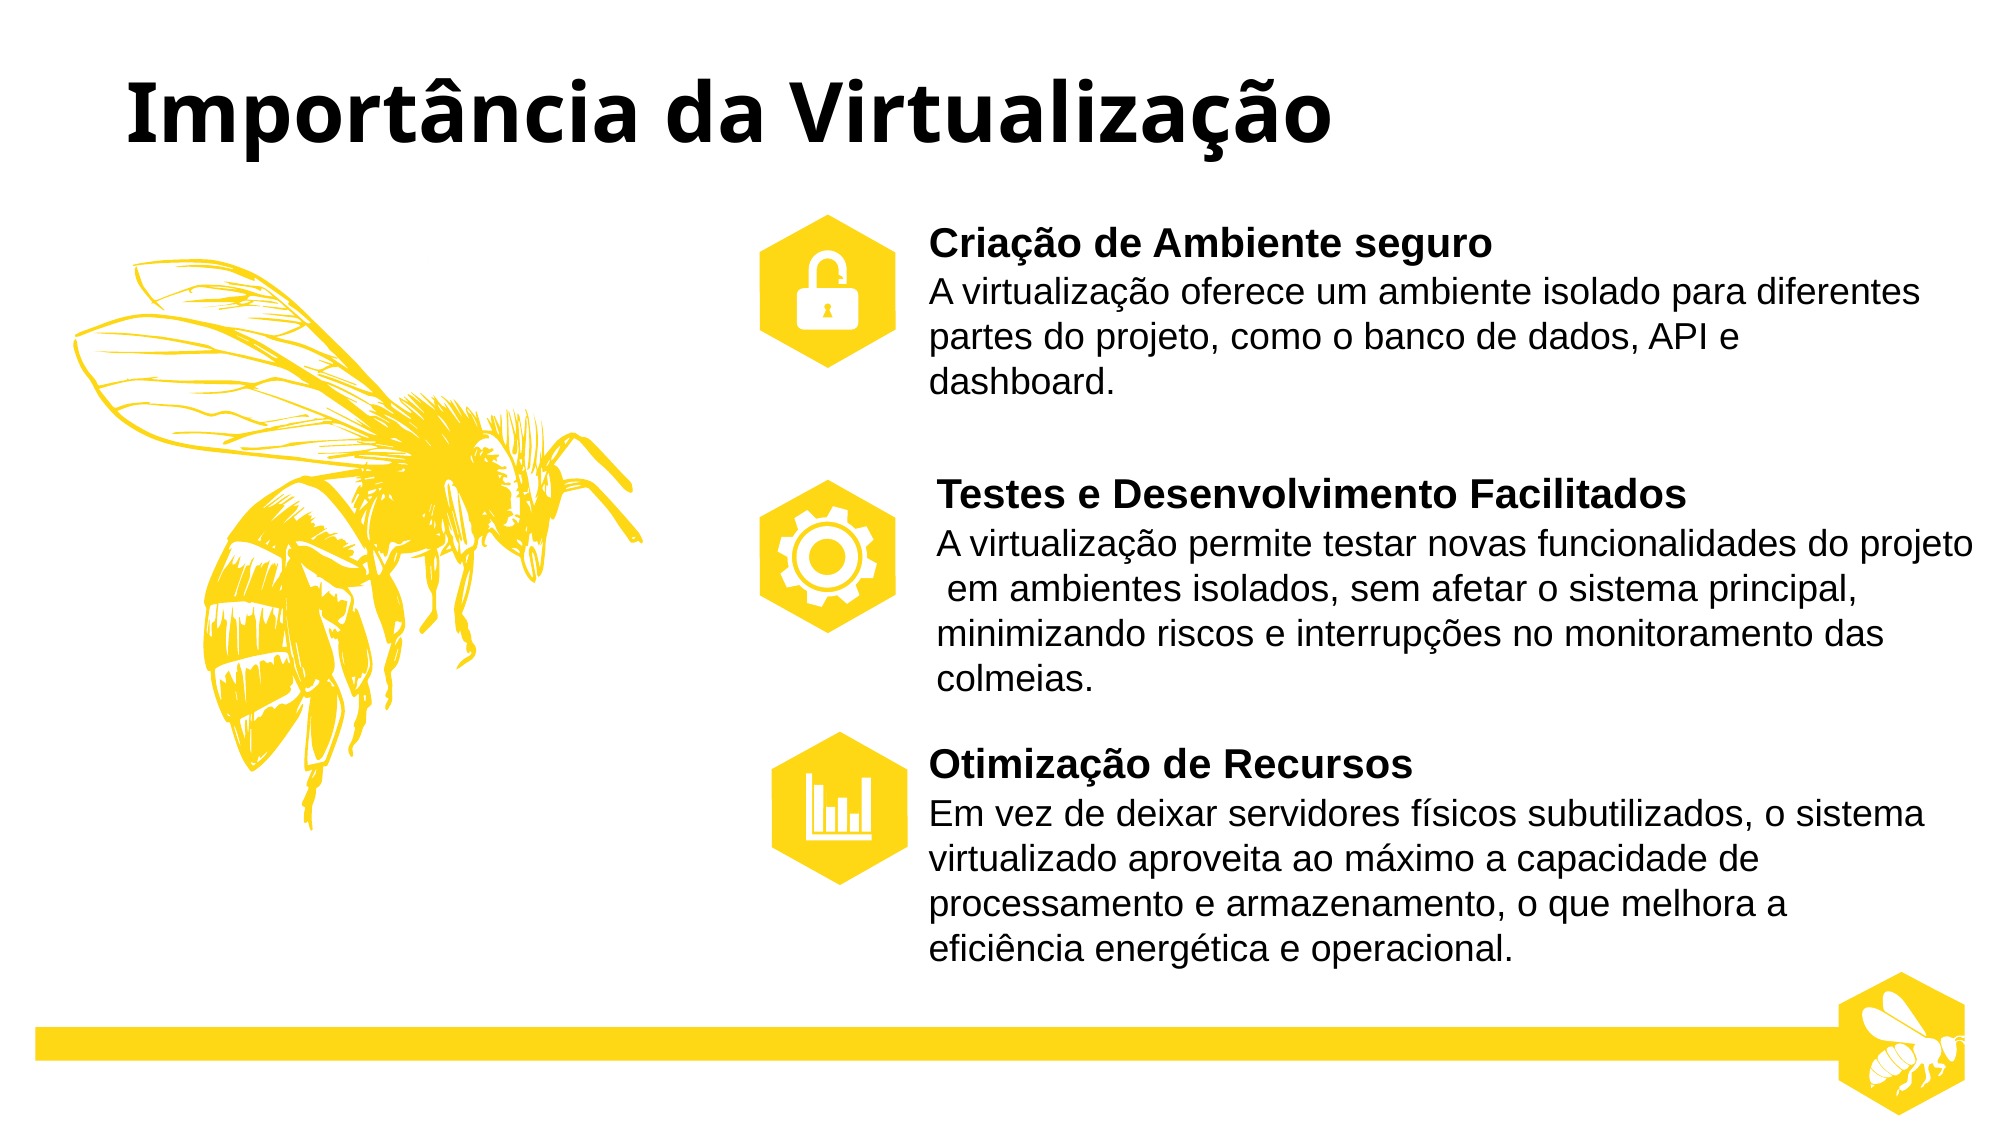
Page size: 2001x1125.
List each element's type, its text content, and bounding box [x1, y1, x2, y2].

list Importância da Virtualização [111, 55, 1952, 175]
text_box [771, 731, 913, 941]
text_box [759, 214, 914, 387]
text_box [759, 479, 921, 704]
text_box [913, 728, 1952, 1070]
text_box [914, 207, 1952, 412]
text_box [921, 434, 1993, 755]
text_box [73, 259, 643, 831]
